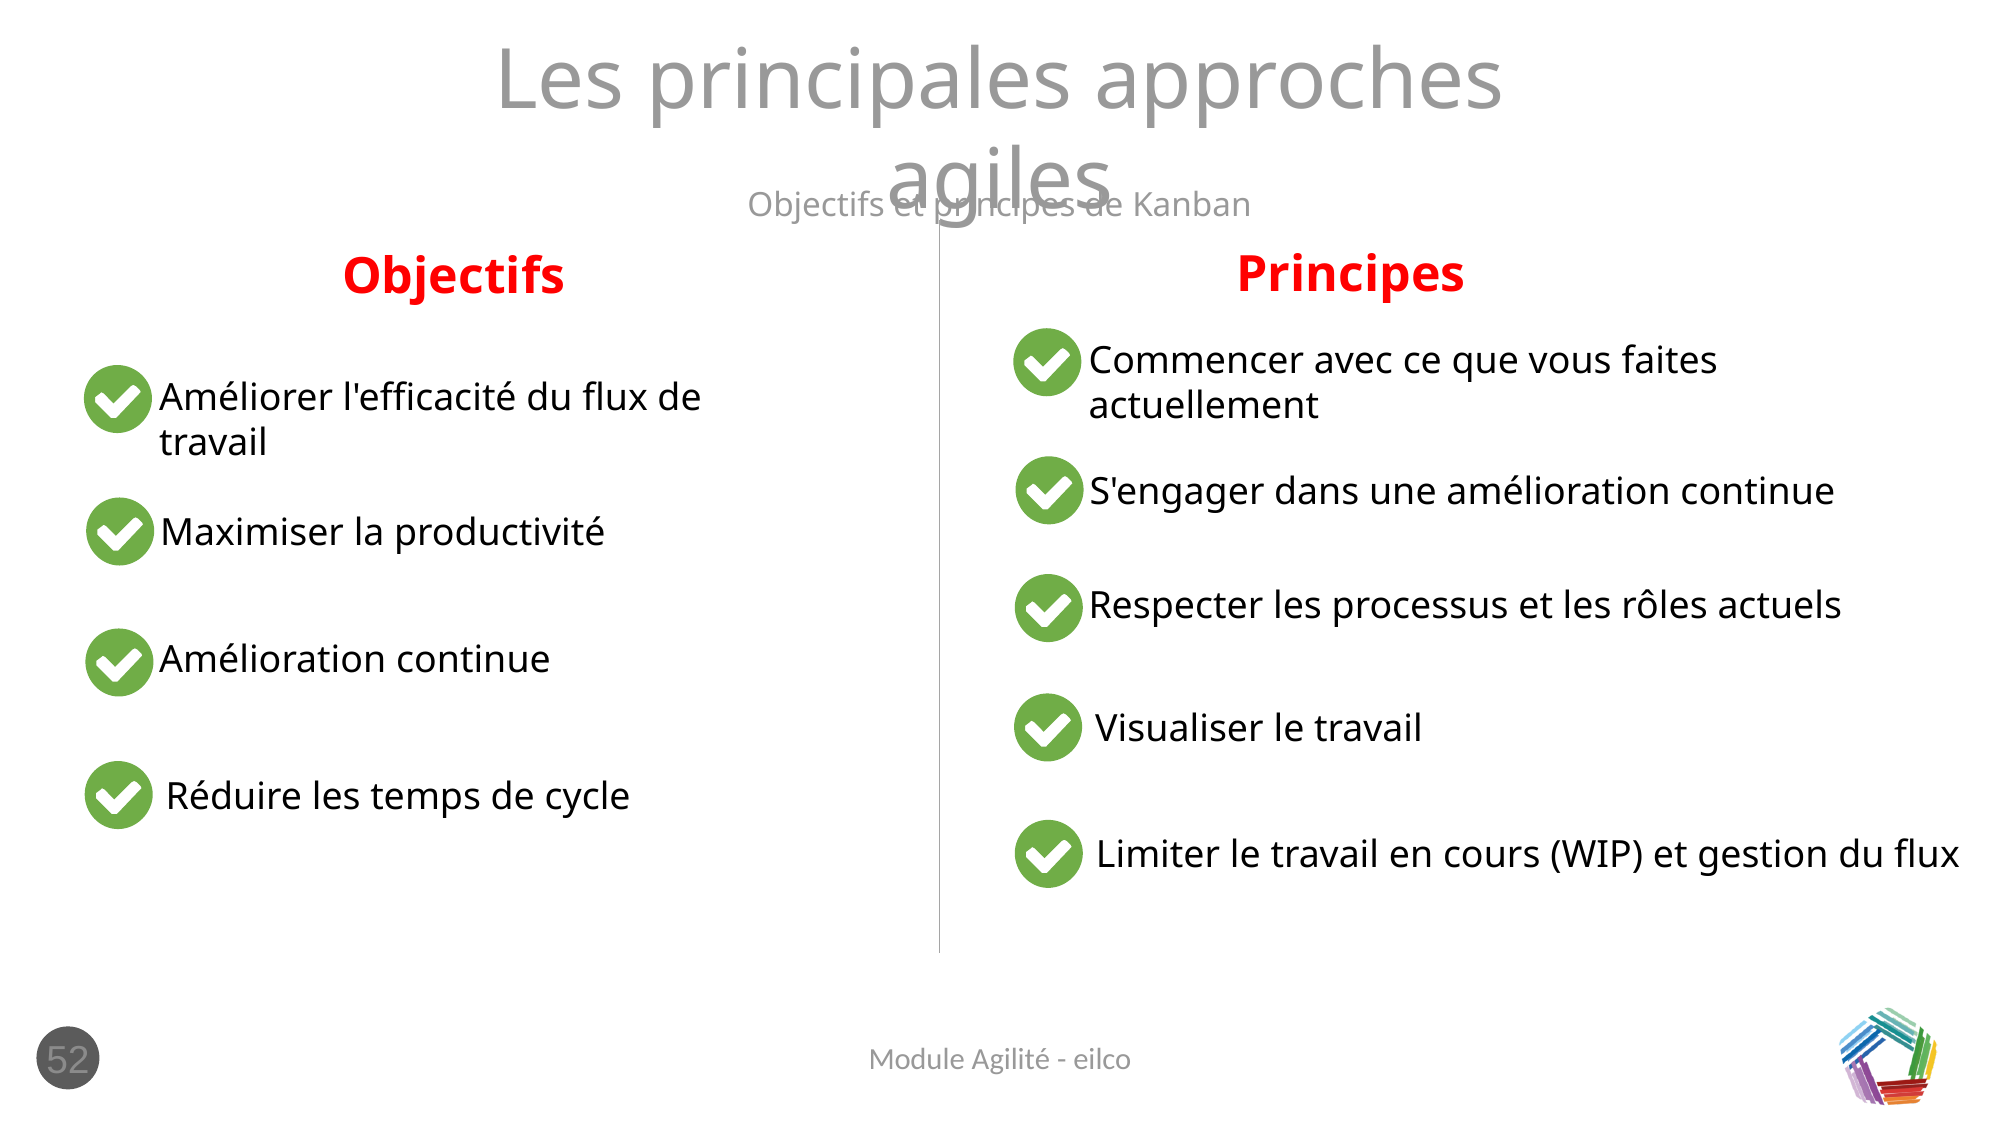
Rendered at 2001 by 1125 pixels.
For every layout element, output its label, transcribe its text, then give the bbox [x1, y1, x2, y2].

text_box [1014, 574, 1083, 643]
text_box Commencer avec ce que vous faites actuellement [1073, 328, 1953, 433]
text_box Principes [1221, 234, 1483, 309]
text_box Objectifs [327, 235, 589, 311]
text_box [85, 628, 154, 697]
text_box Respecter les processus et les rôles actuels [1073, 573, 1915, 634]
text_box Visualiser le travail [1080, 696, 1662, 757]
text_box [1014, 819, 1083, 888]
title Les principales approches agiles [378, 84, 1622, 166]
text_box [1014, 693, 1083, 762]
text_box [83, 365, 144, 434]
text_box [84, 761, 153, 830]
text_box Améliorer l'efficacité du flux de travail [144, 365, 815, 470]
text_box Limiter le travail en cours (WIP) et gestion du flux [1081, 823, 2000, 883]
text_box [1013, 328, 1073, 397]
text_box [1015, 456, 1074, 525]
text_box S'engager dans une amélioration continue [1074, 459, 1882, 519]
text_box Amélioration continue [144, 628, 645, 688]
text_box [86, 497, 145, 566]
subtitle Objectifs et principes de Kanban [665, 181, 1335, 225]
slide_number 52 [17, 1027, 118, 1088]
text_box Maximiser la productivité [145, 500, 702, 561]
picture [1825, 995, 1953, 1110]
text_box Réduire les temps de cycle [150, 764, 733, 824]
